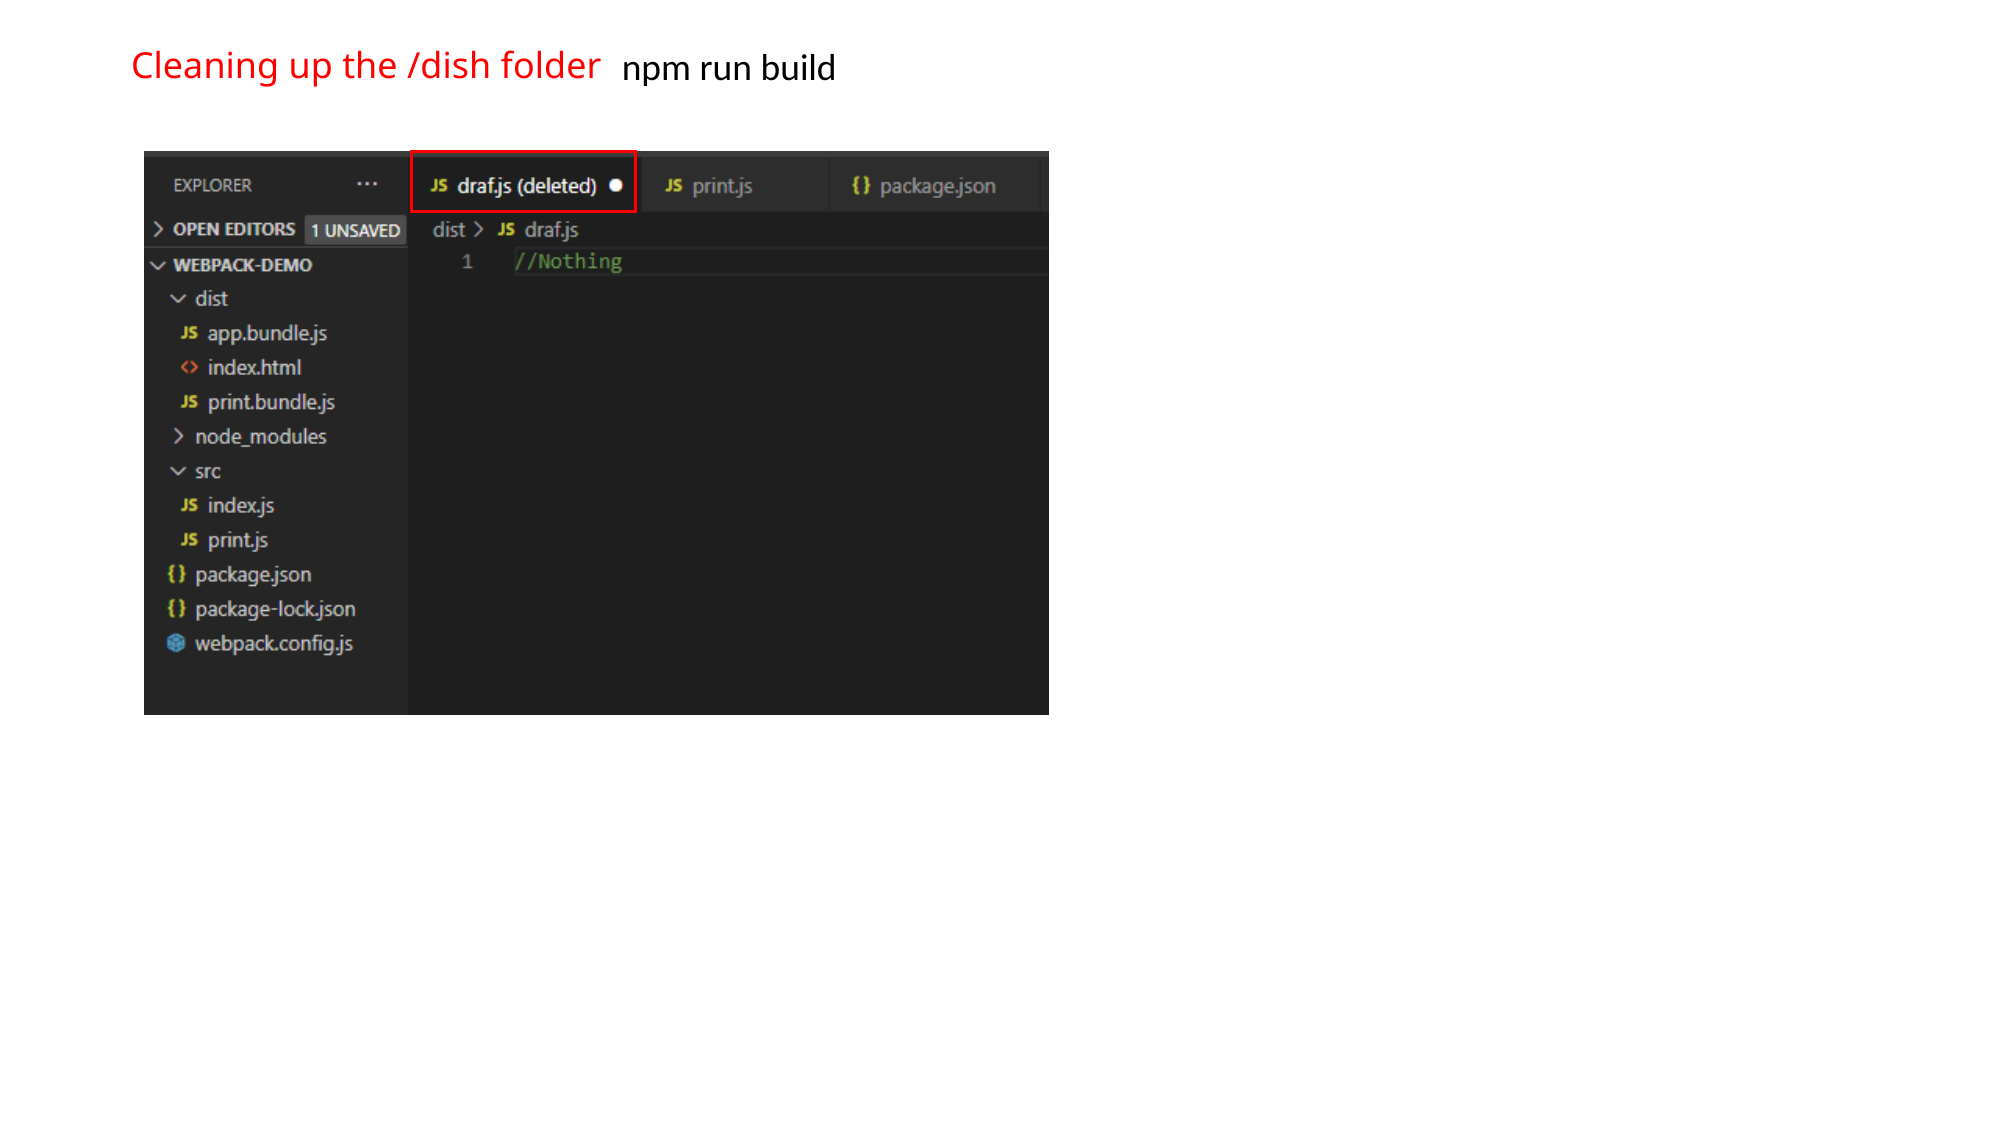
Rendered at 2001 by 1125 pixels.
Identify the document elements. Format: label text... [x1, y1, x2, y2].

text_box npm run build [607, 36, 1346, 96]
text_box Cleaning up the /dish folder [116, 39, 607, 95]
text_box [144, 151, 1049, 715]
